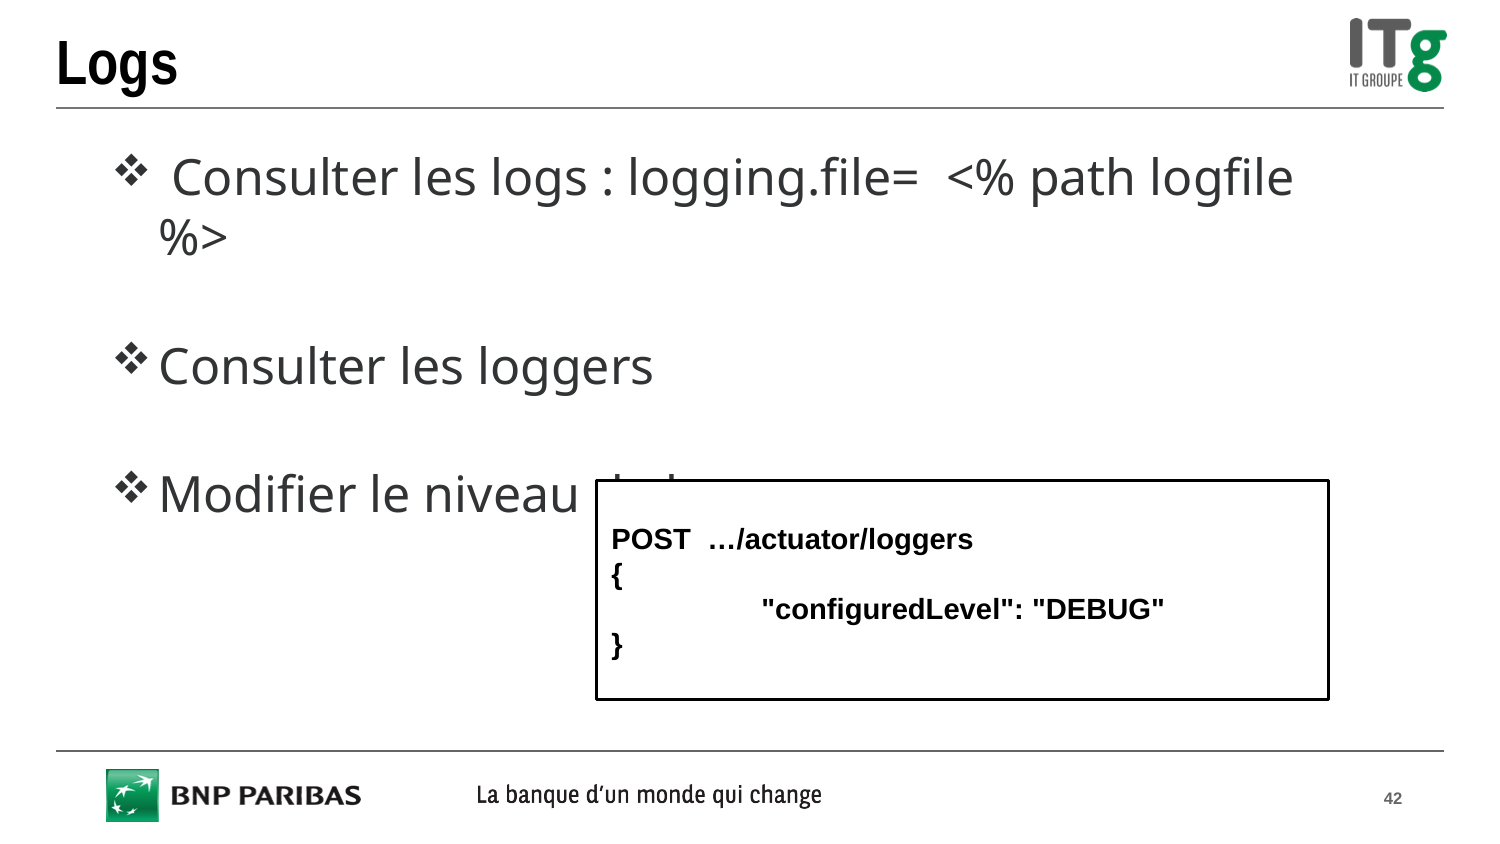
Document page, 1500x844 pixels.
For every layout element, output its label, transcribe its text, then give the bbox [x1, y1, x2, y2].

text_box Consulter les logs : logging.file= <% path logfile %> Consulter les loggers Modifier le niveau de logs [53, 138, 1329, 729]
picture [478, 784, 821, 809]
picture [106, 769, 361, 822]
slide_number 42 [1372, 786, 1403, 810]
title Logs [56, 14, 1444, 106]
text_box POST …/actuator/loggers { "configuredLevel": "DEBUG" } [594, 479, 1331, 701]
